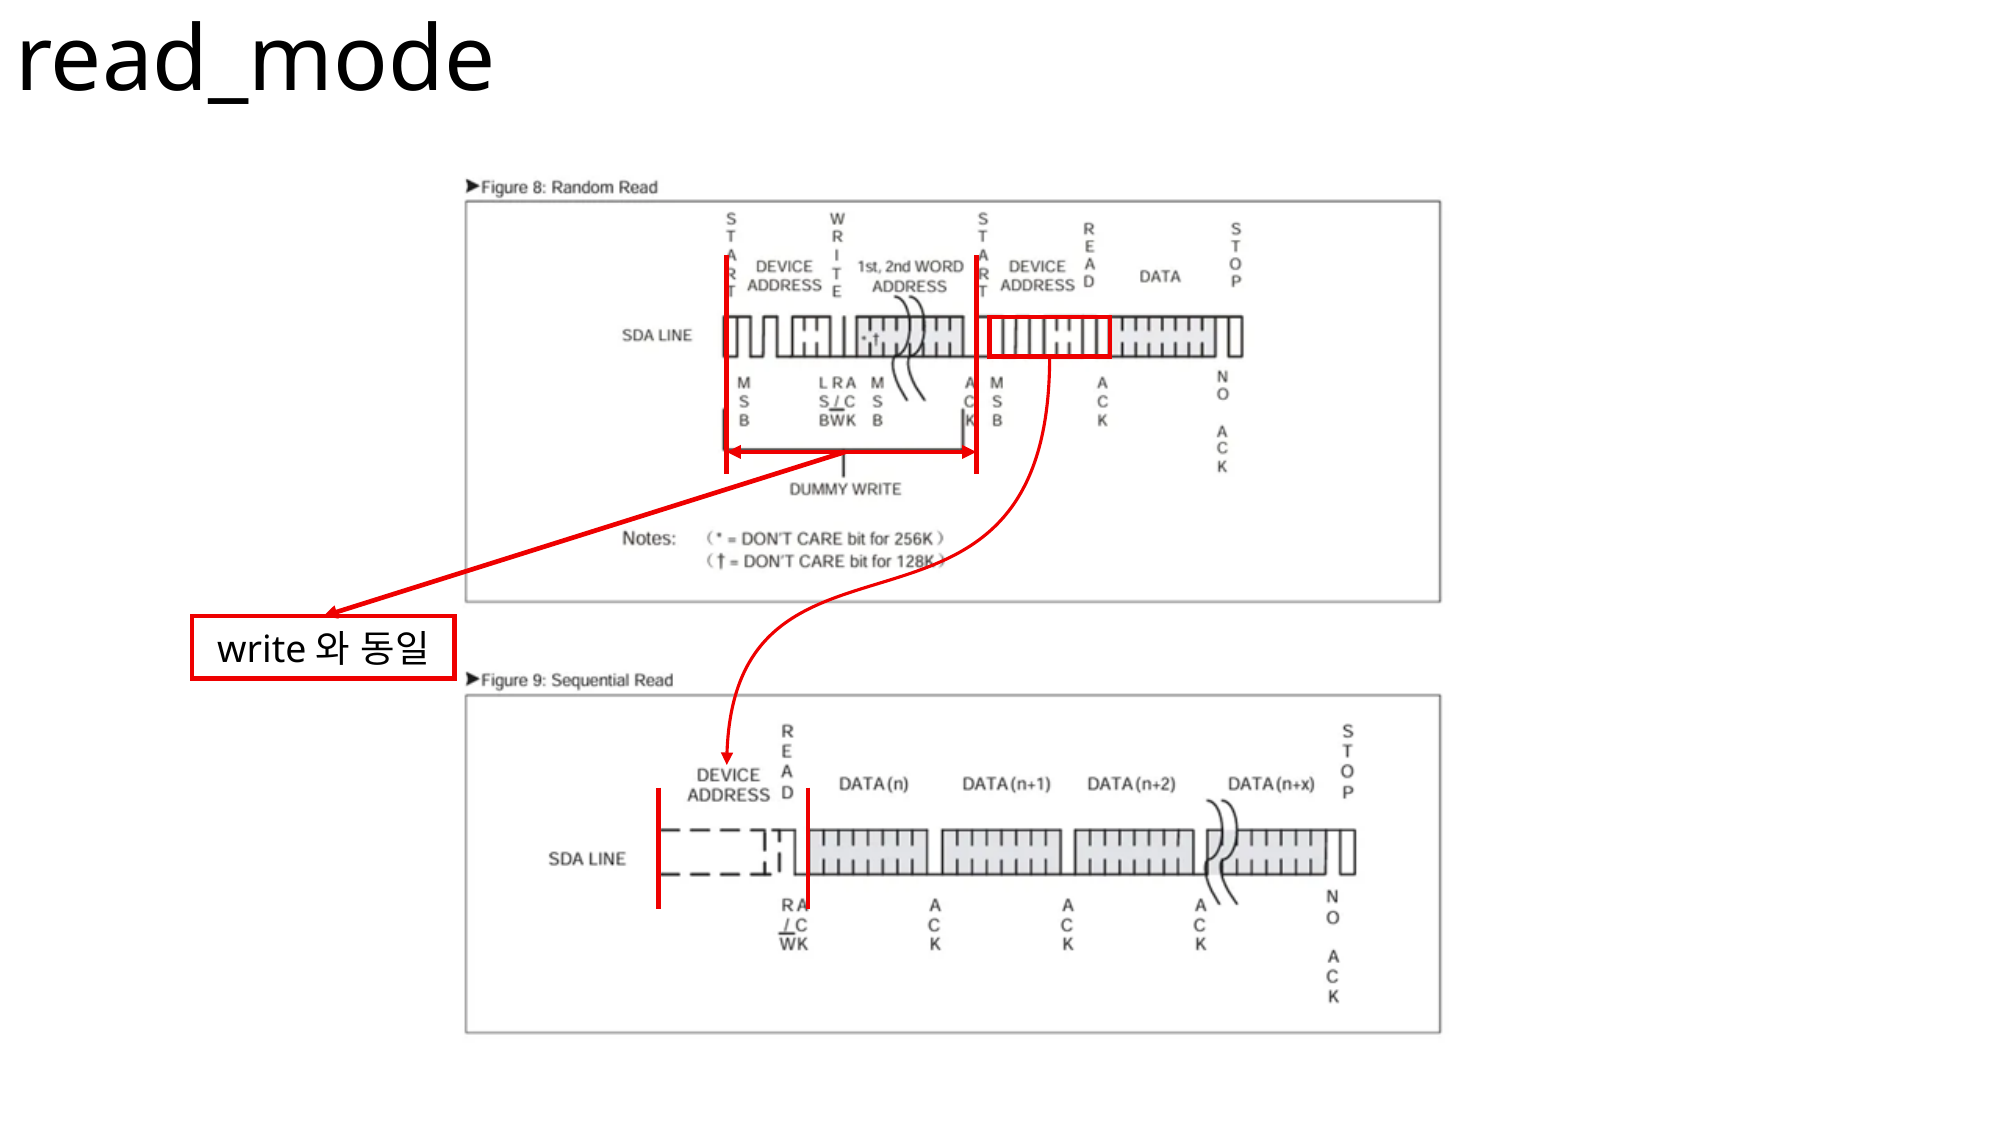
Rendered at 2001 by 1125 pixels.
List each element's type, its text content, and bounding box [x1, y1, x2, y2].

picture [454, 167, 1455, 1049]
text_box read_mode [0, 3, 546, 168]
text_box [684, 399, 1093, 723]
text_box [323, 451, 684, 617]
text_box write와 동일 [191, 615, 454, 680]
